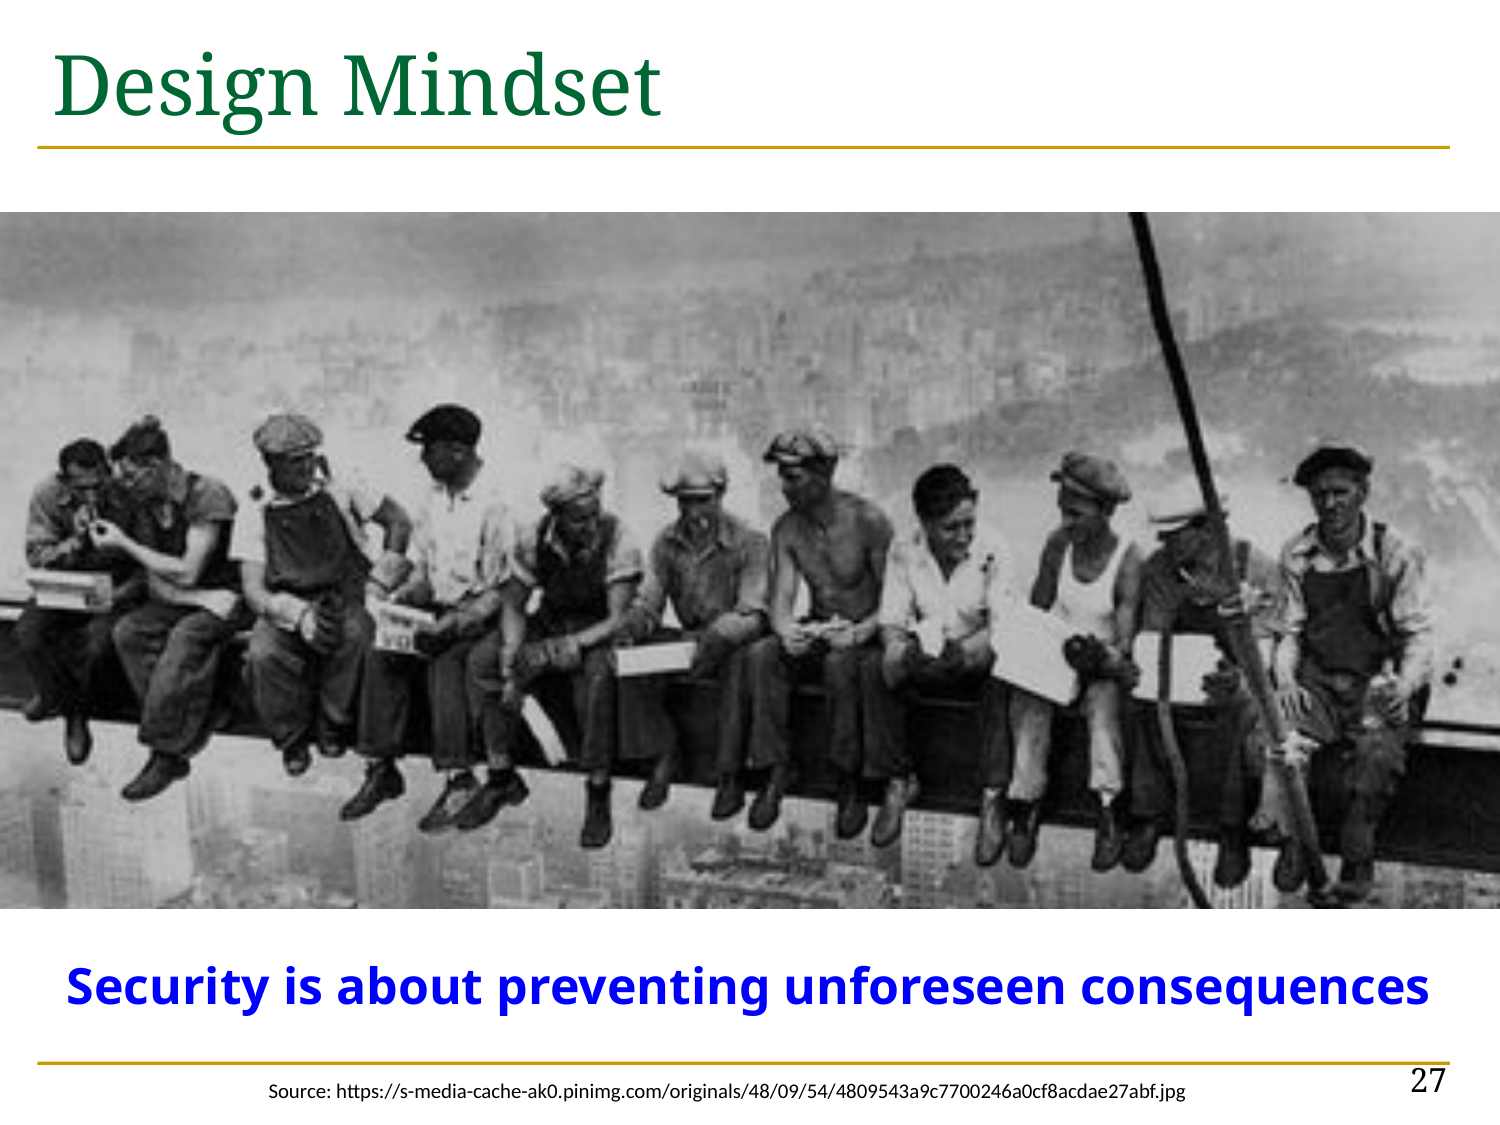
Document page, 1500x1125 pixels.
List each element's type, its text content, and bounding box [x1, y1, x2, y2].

text_box Security is about preventing unforeseen consequences [51, 947, 1447, 1023]
picture [0, 212, 1500, 910]
text_box Source: https://s-media-cache-ak0.pinimg.com/originals/48/09/54/4809543a9c7700246a0cf8acdae27abf.jpg [253, 1070, 1326, 1111]
title Design Mindset [37, 24, 1450, 200]
slide_number 27 [1111, 1036, 1462, 1112]
